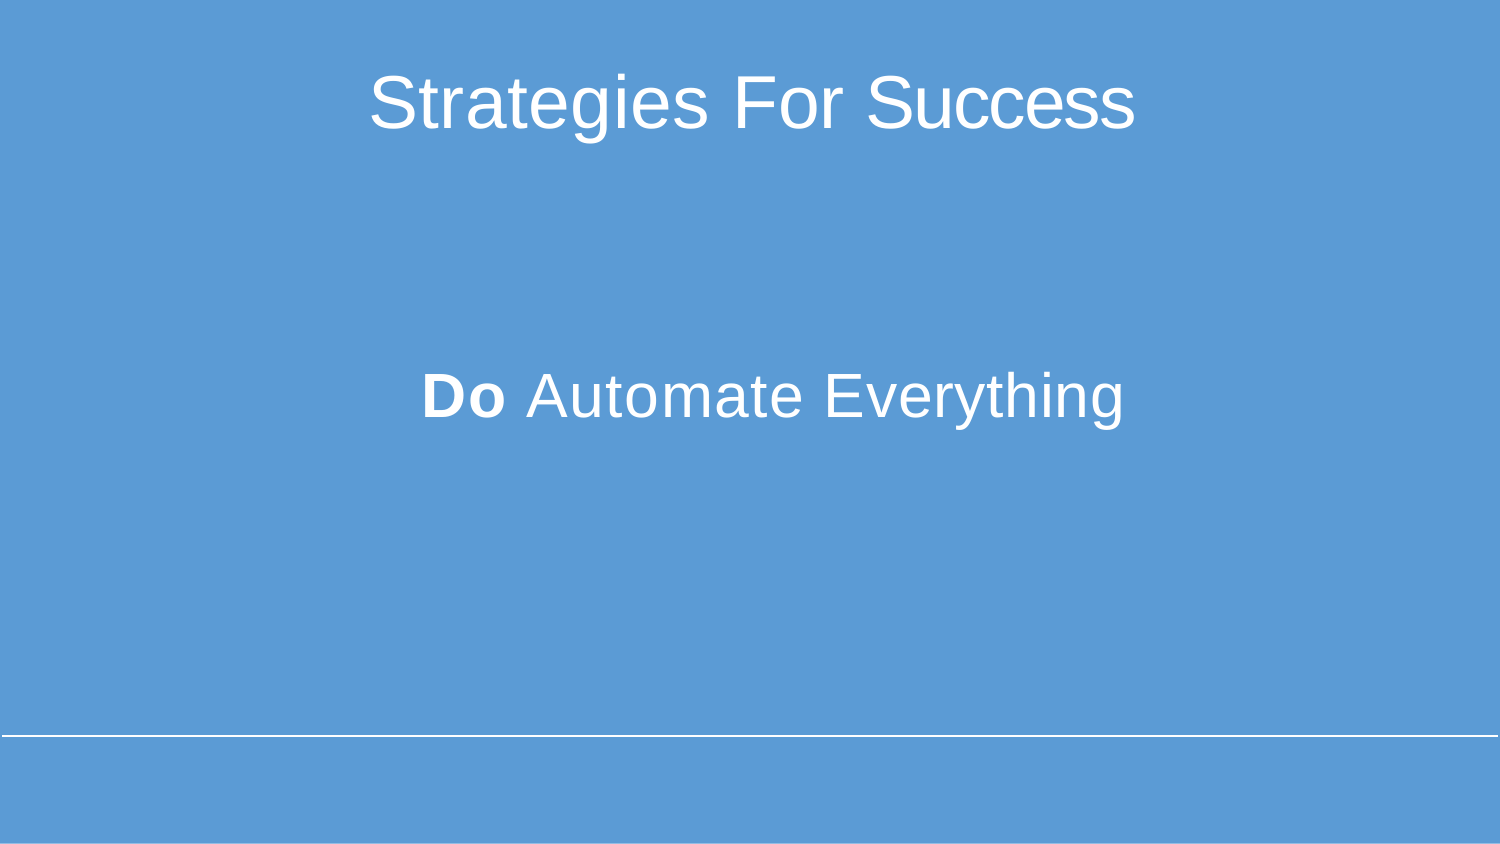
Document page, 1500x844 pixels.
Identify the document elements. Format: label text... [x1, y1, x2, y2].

title Strategies For Success [49, 0, 1451, 195]
text_box Do Automate Everything [419, 354, 1126, 430]
